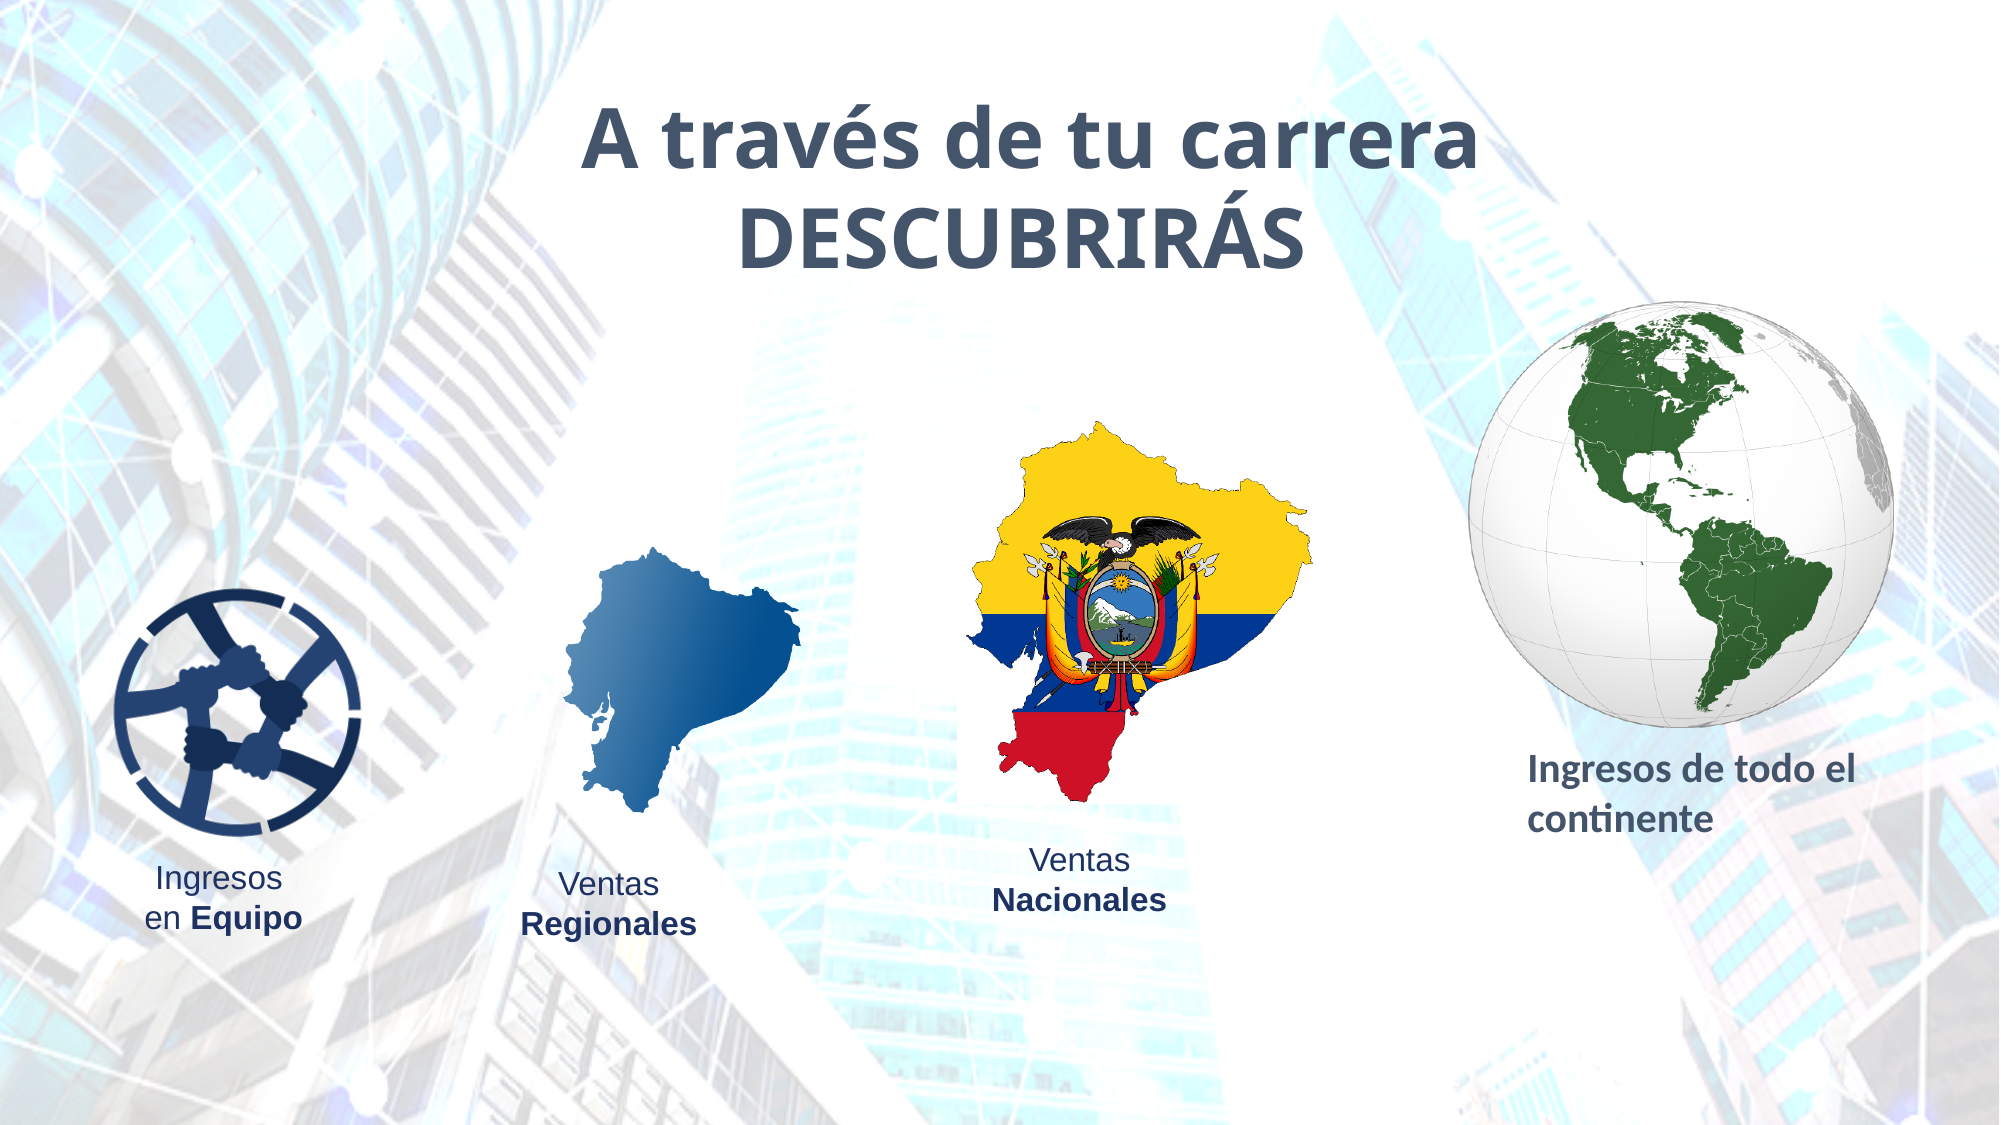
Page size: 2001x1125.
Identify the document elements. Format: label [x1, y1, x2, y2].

text_box [1468, 301, 1894, 850]
picture [0, 0, 2000, 1125]
